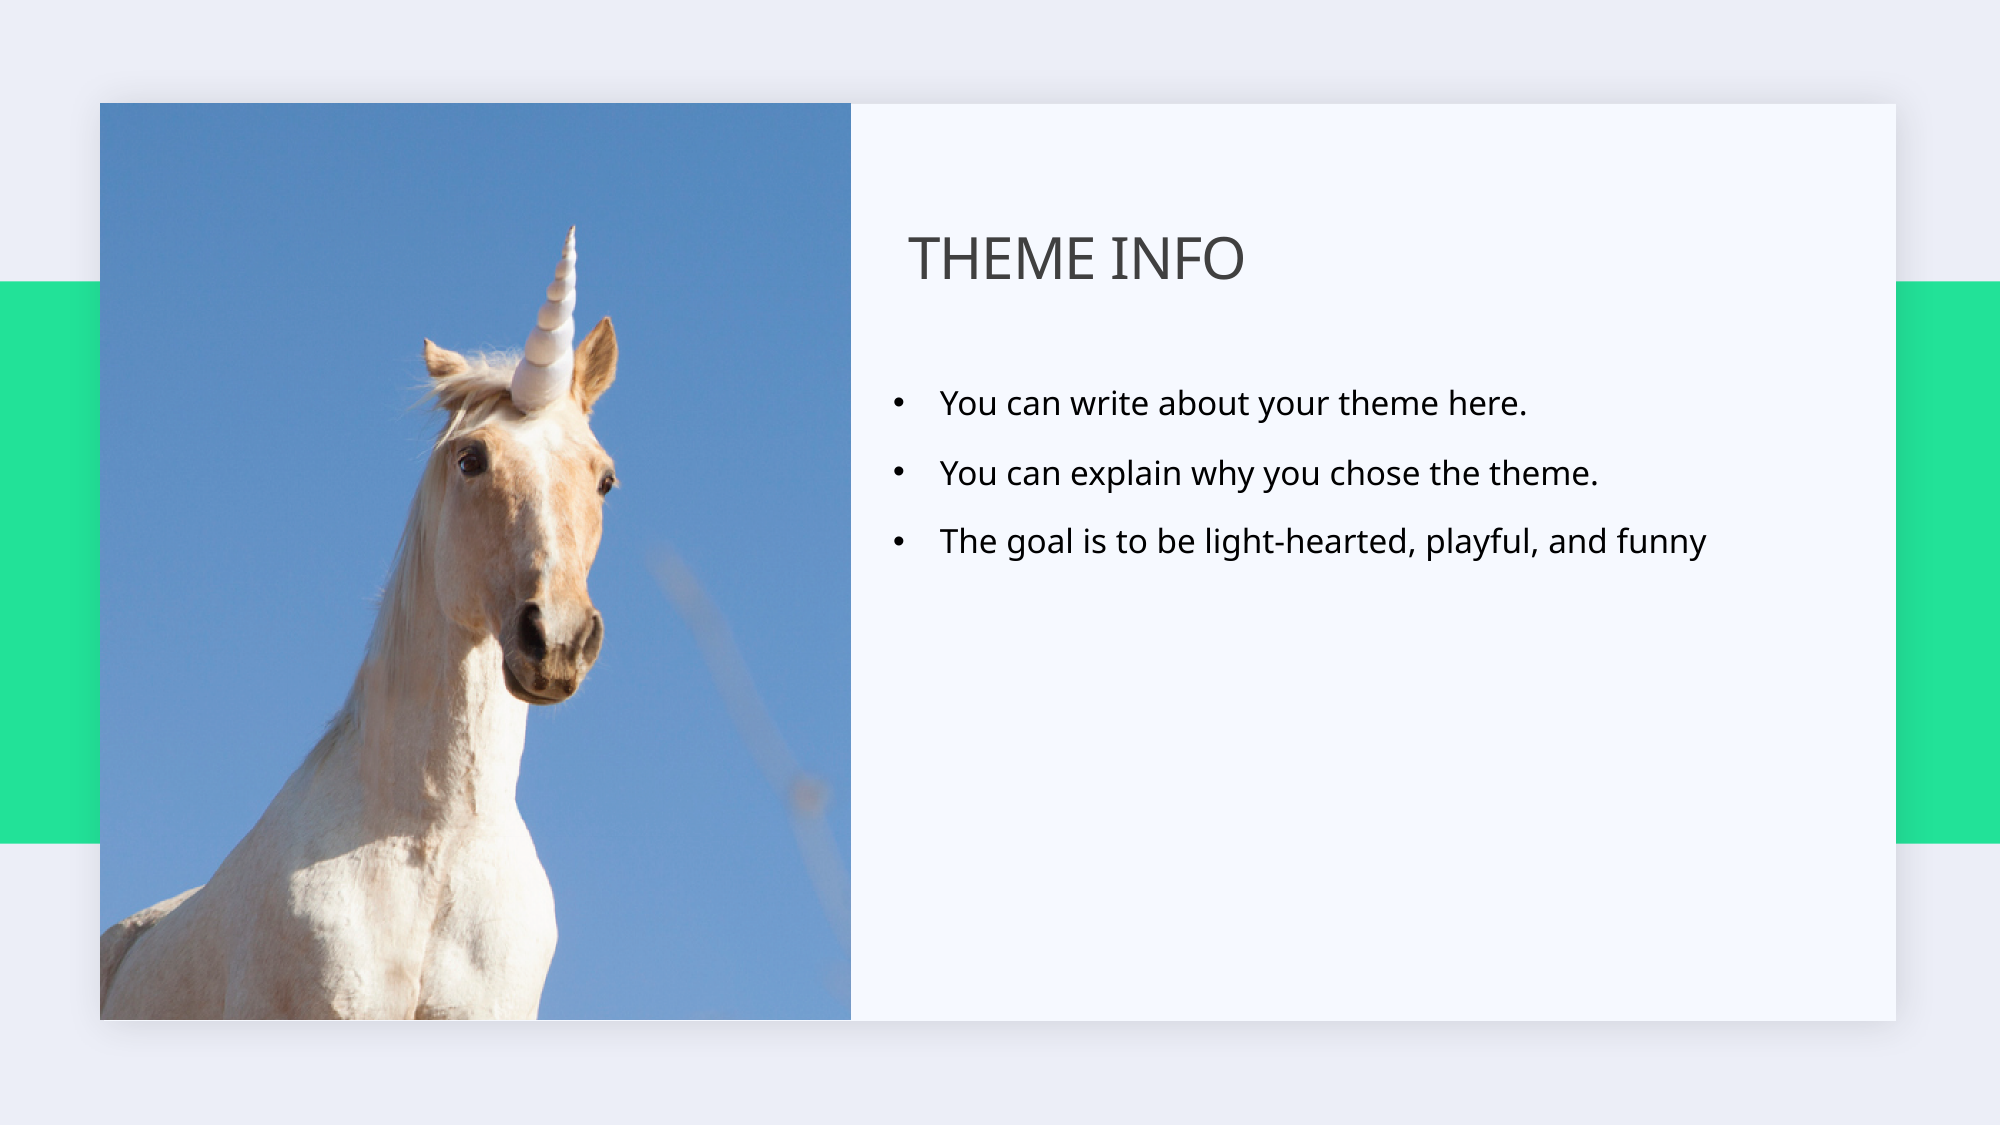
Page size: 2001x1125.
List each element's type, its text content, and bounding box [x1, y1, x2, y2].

list You can write about your theme here. You can explain why you chose the theme. The goal is to be light-hearted, playful, and funny [893, 375, 1830, 971]
title THEME INFO [893, 154, 1830, 367]
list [99, 102, 852, 1021]
